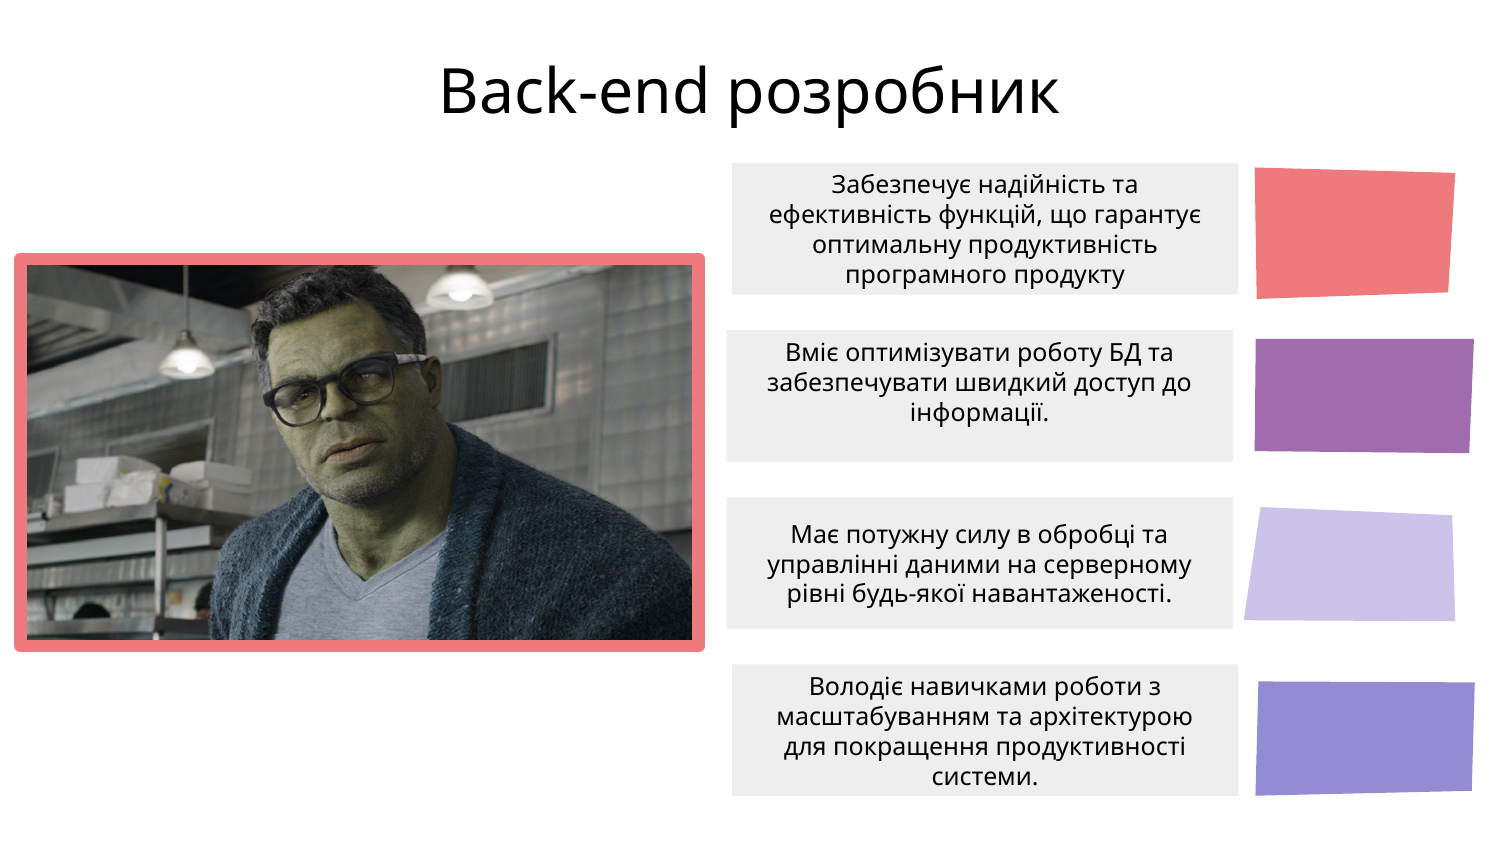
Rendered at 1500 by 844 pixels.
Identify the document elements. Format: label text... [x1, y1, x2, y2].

text_box Забезпечує надійність та ефективність функцій, що гарантує оптимальну продуктивність програмного продукту [732, 163, 1239, 295]
text_box [1243, 506, 1456, 622]
text_box Вміє оптимізувати роботу БД та забезпечувати швидкий доступ до інформації. [726, 330, 1233, 462]
text_box [1254, 167, 1456, 299]
text_box Володіє навичками роботи з масштабуванням та архітектурою для покращення продуктивності системи. [732, 664, 1239, 796]
text_box Має потужну силу в обробці та управлінні даними на серверному рівні будь-якої навантаженості. [726, 497, 1233, 629]
title Back-end розробник [210, 48, 1290, 128]
text_box [1254, 338, 1474, 454]
text_box [1255, 681, 1475, 796]
picture [26, 264, 693, 640]
